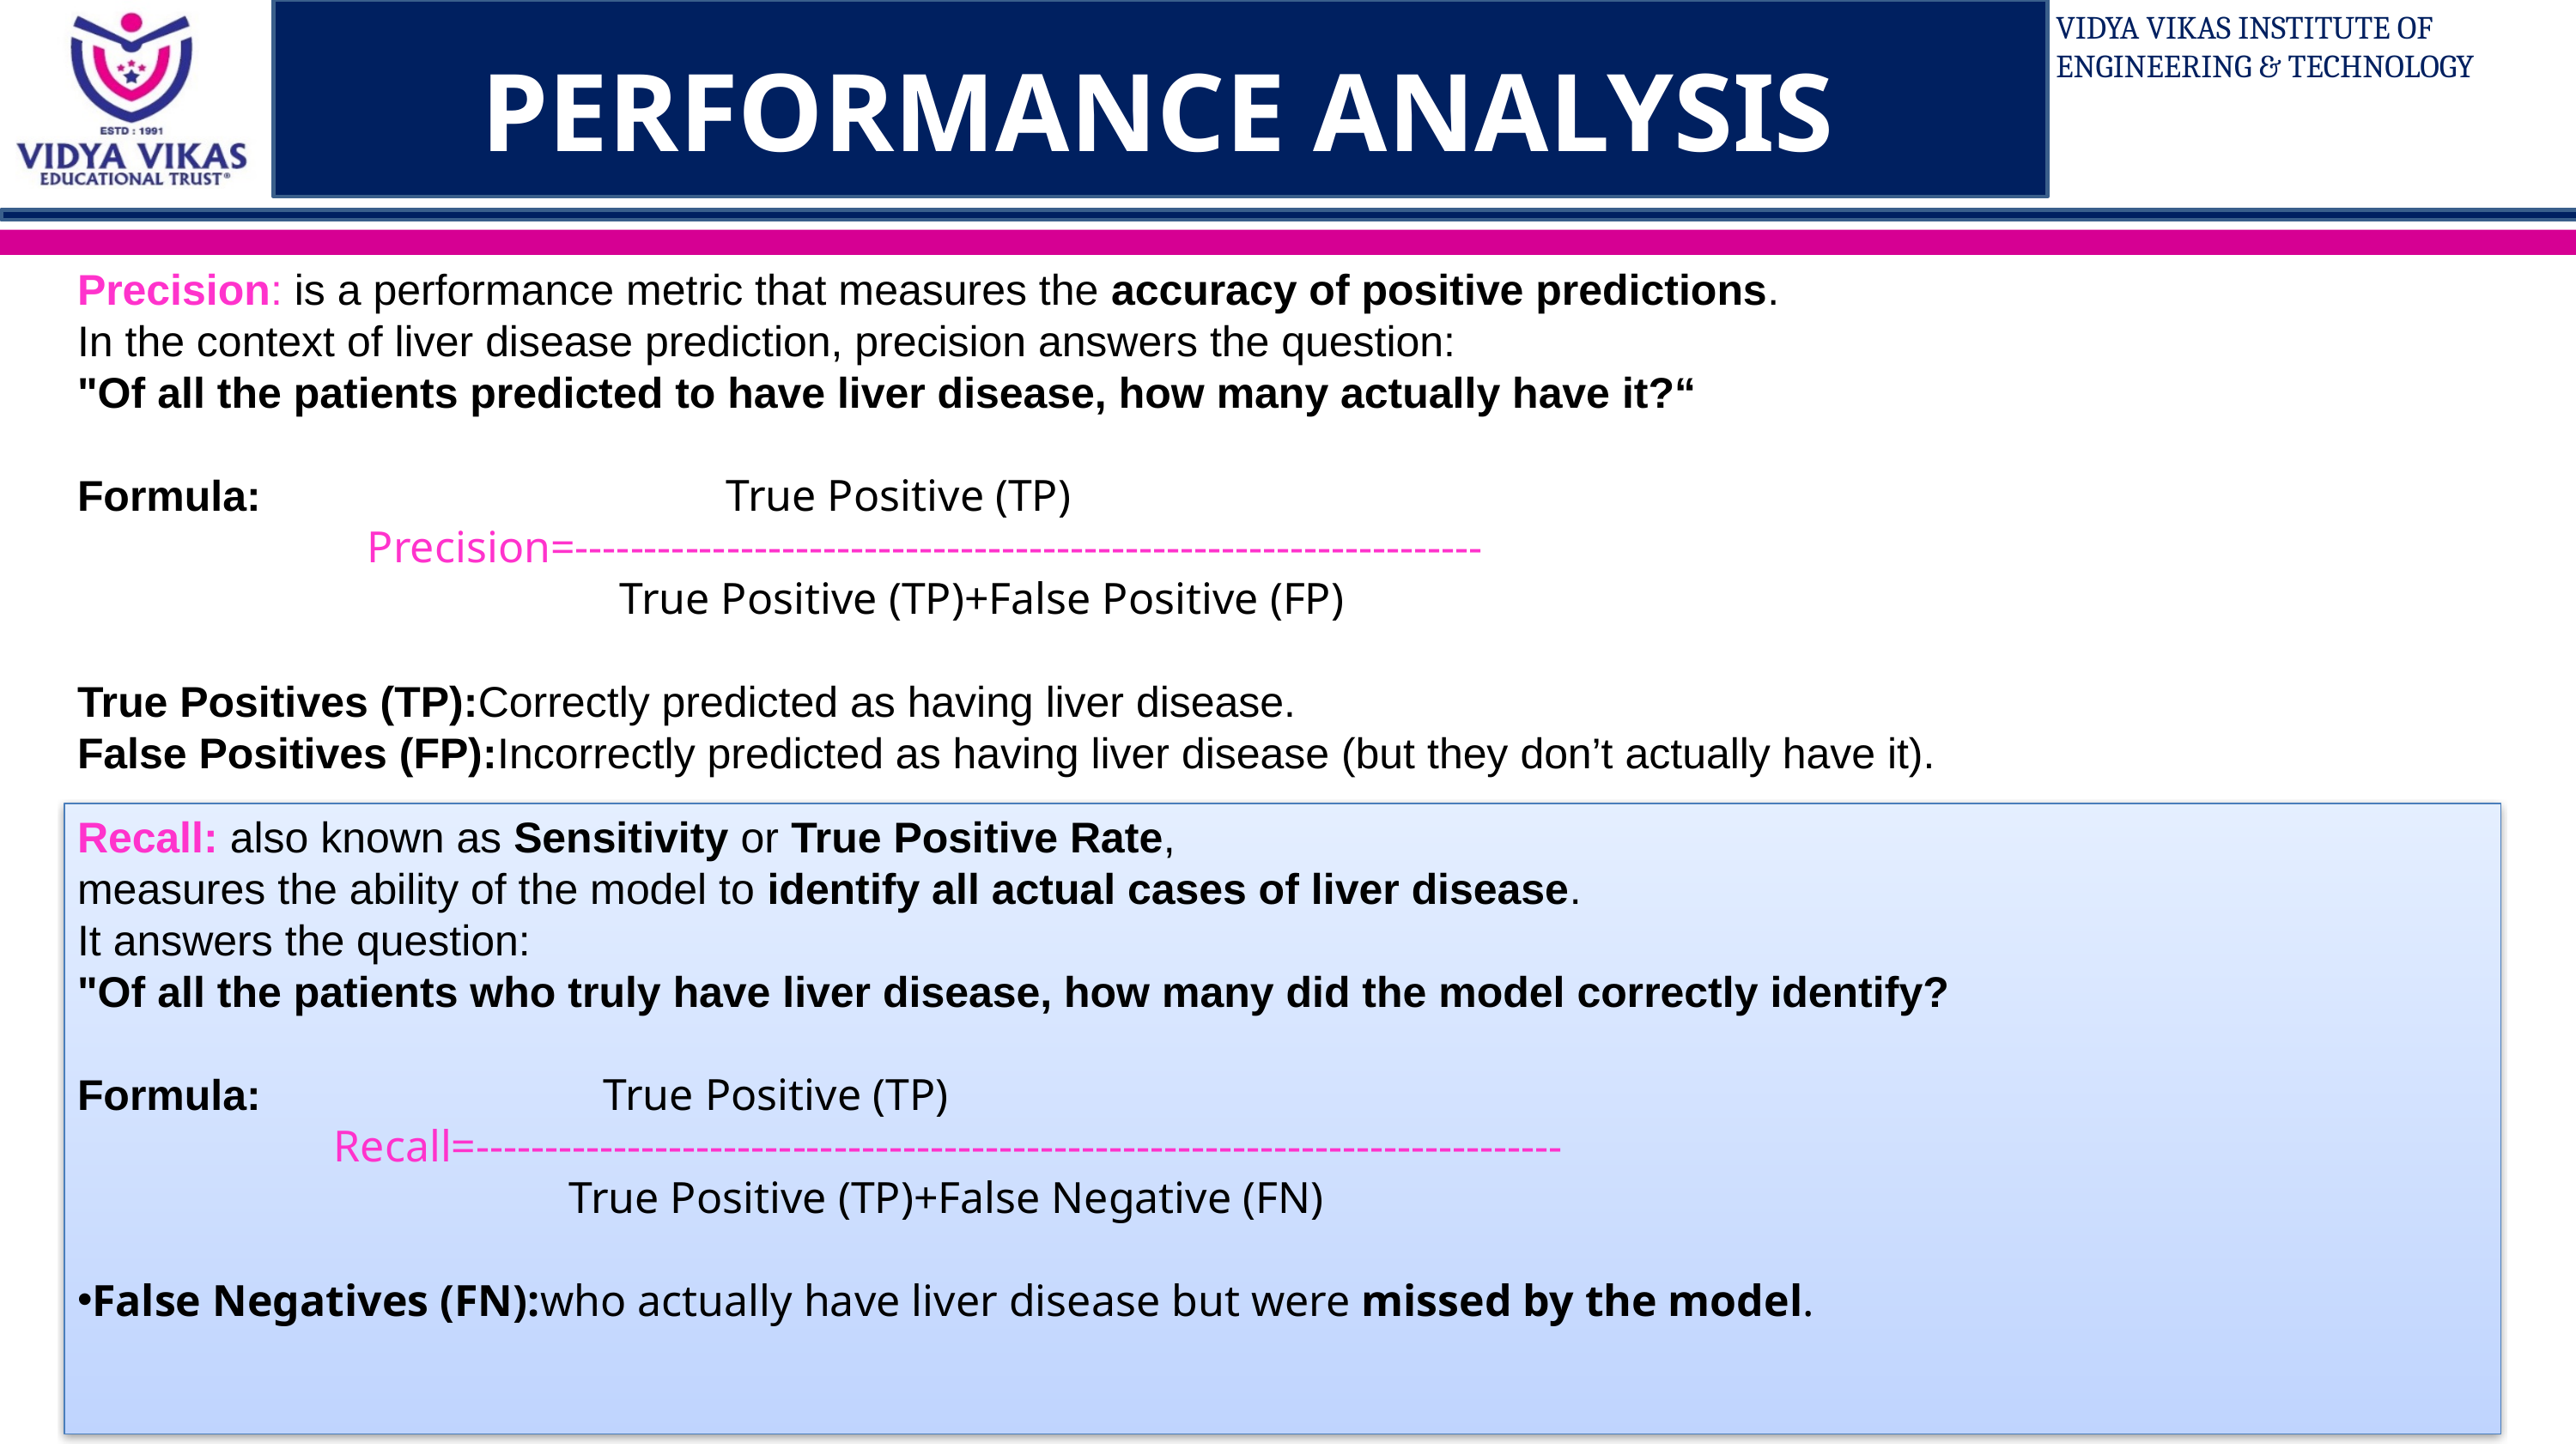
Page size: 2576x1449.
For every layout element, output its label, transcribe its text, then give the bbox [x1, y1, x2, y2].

text_box Recall: also known as Sensitivity or True Positive Rate, measures the ability of the model to identify all actual cases of liver disease. It answers the question: "Of all the patients who truly have liver disease, how many did the model correctly identify? Formula: True Positive (TP)​ Recall=------------------------------------------------------------------------------- True Positive (TP)+False Negative (FN) False Negatives (FN):who actually have liver disease but were missed by the model. [64, 803, 2501, 1434]
text_box Precision: is a performance metric that measures the accuracy of positive predictions. In the context of liver disease prediction, precision answers the question: "Of all the patients predicted to have liver disease, how many actually have it?“ Formula: True Positive (TP) Precision=------------------------------------------------------------------ True Positive (TP)+False Positive (FP) ​ True Positives (TP):Correctly predicted as having liver disease. False Positives (FP):Incorrectly predicted as having liver disease (but they don’t actually have it). [64, 256, 2512, 823]
title PERFORMANCE ANALYSIS [0, 37, 2318, 279]
picture [15, 0, 258, 37]
